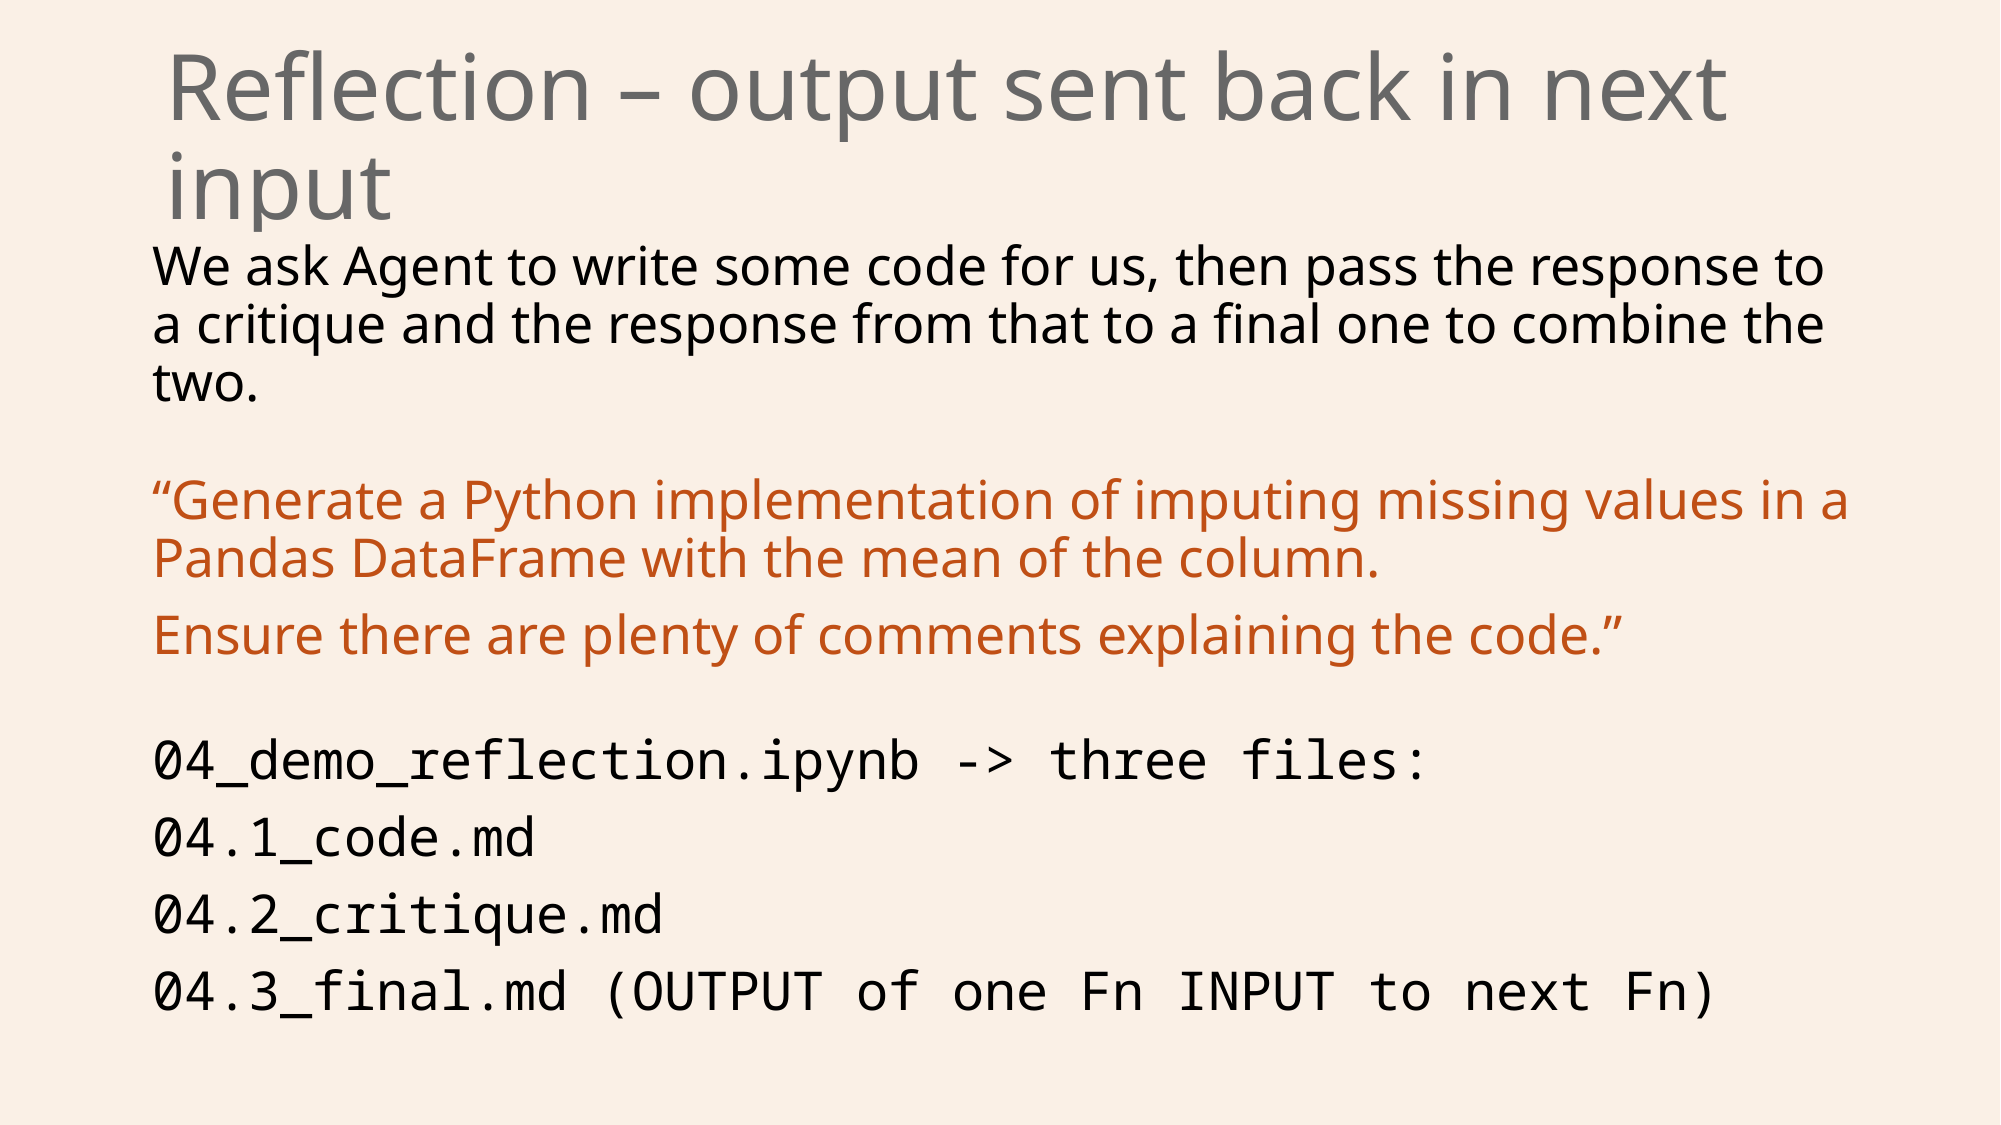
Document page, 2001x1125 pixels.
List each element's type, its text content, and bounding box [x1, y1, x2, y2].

list We ask Agent to write some code for us, then pass the response to a critique and the response from that to a final one to combine the two. “Generate a Python implementation of imputing missing values in a Pandas DataFrame with the mean of the column. Ensure there are plenty of comments explaining the code.” 04_demo_reflection.ipynb -> three files: 04.1_code.md 04.2_critique.md 04.3_final.md (OUTPUT of one Fn INPUT to next Fn) [137, 231, 1876, 1037]
title Reflection – output sent back in next input [150, 31, 1876, 231]
